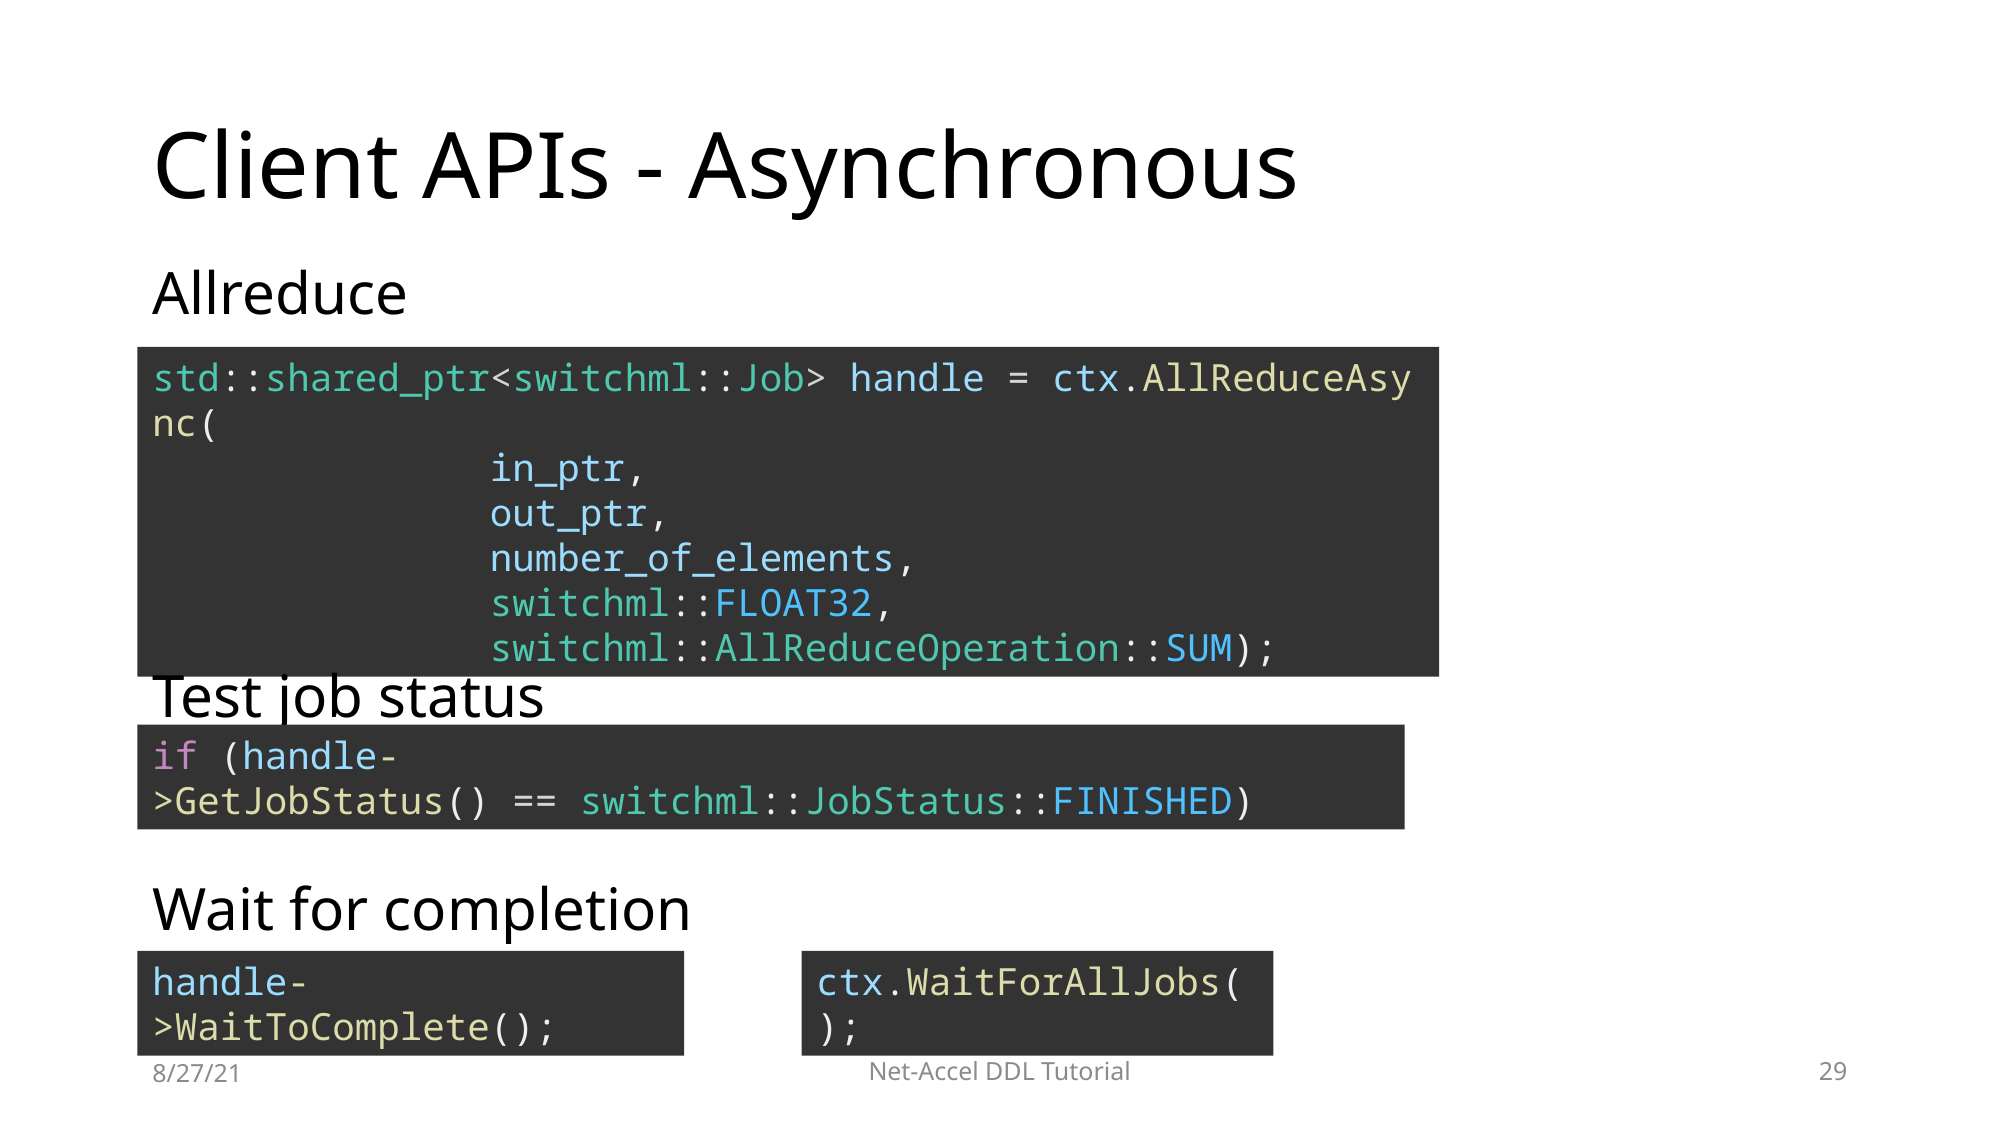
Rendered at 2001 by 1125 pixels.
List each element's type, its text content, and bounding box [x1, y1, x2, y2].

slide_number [137, 1042, 588, 1103]
text_box ctx.WaitForAllJobs(); [801, 950, 1274, 1042]
text_box handle->WaitToComplete(); [137, 950, 685, 1056]
text_box Test job status [137, 616, 1863, 811]
text_box Wait for completion [137, 829, 1863, 1024]
title Client APIs - Asynchronous [137, 59, 1863, 256]
list Allreduce [137, 256, 1863, 616]
text_box std::shared_ptr<switchml::Job> handle = ctx.AllReduceAsync( in_ptr, out_ptr, number_of_elements, switchml::FLOAT32, switchml::AllReduceOperation::SUM); [137, 346, 1440, 616]
text_box if (handle->GetJobStatus() == switchml::JobStatus::FINISHED) [137, 724, 1405, 829]
slide_number 46 [1412, 1042, 1863, 1103]
footer Net-Accel DDL Tutorial [662, 1042, 1338, 1103]
